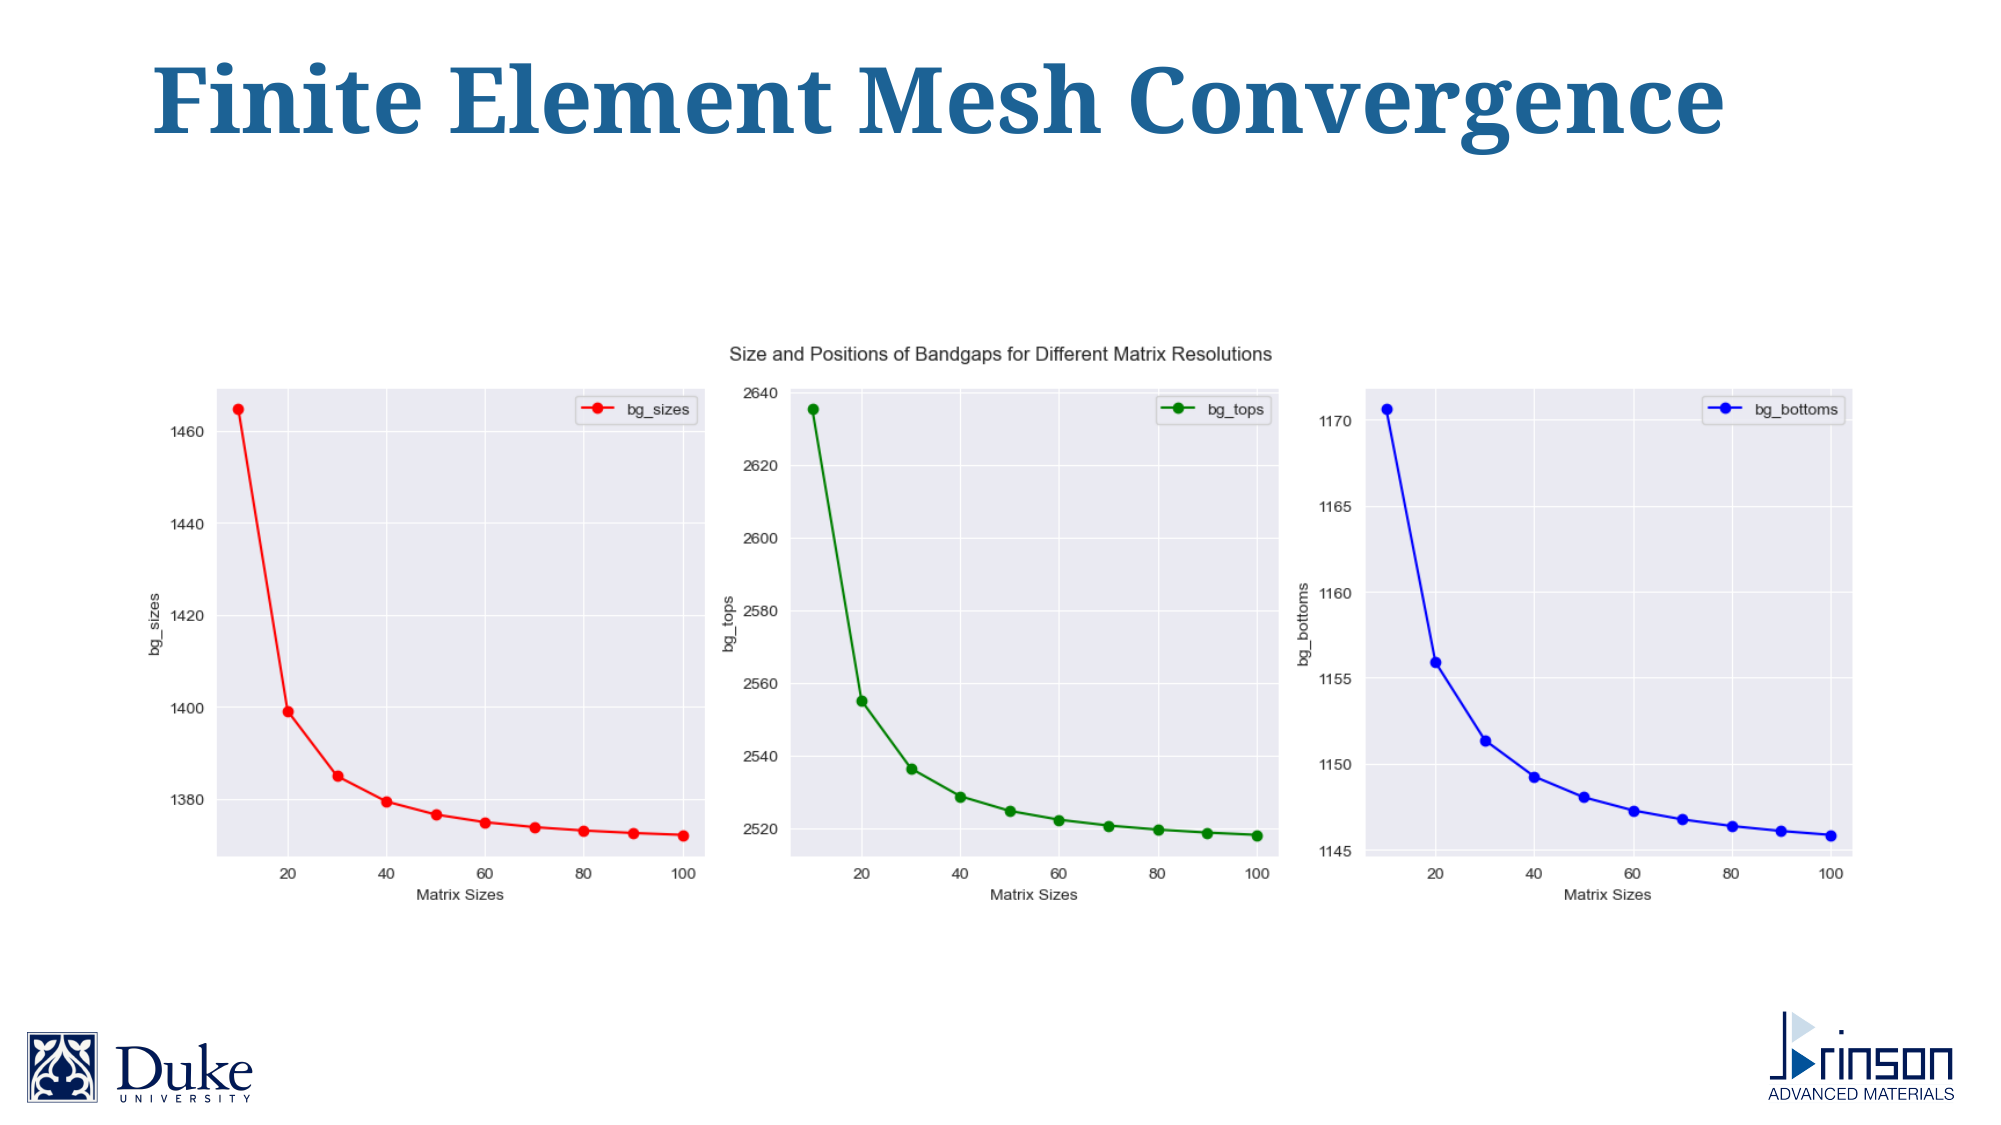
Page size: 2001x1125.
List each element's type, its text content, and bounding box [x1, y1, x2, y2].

picture [115, 1042, 253, 1103]
picture [27, 1032, 98, 1103]
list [137, 335, 1863, 914]
picture [1768, 1011, 1957, 1108]
title Finite Element Mesh Convergence [137, 17, 1863, 191]
